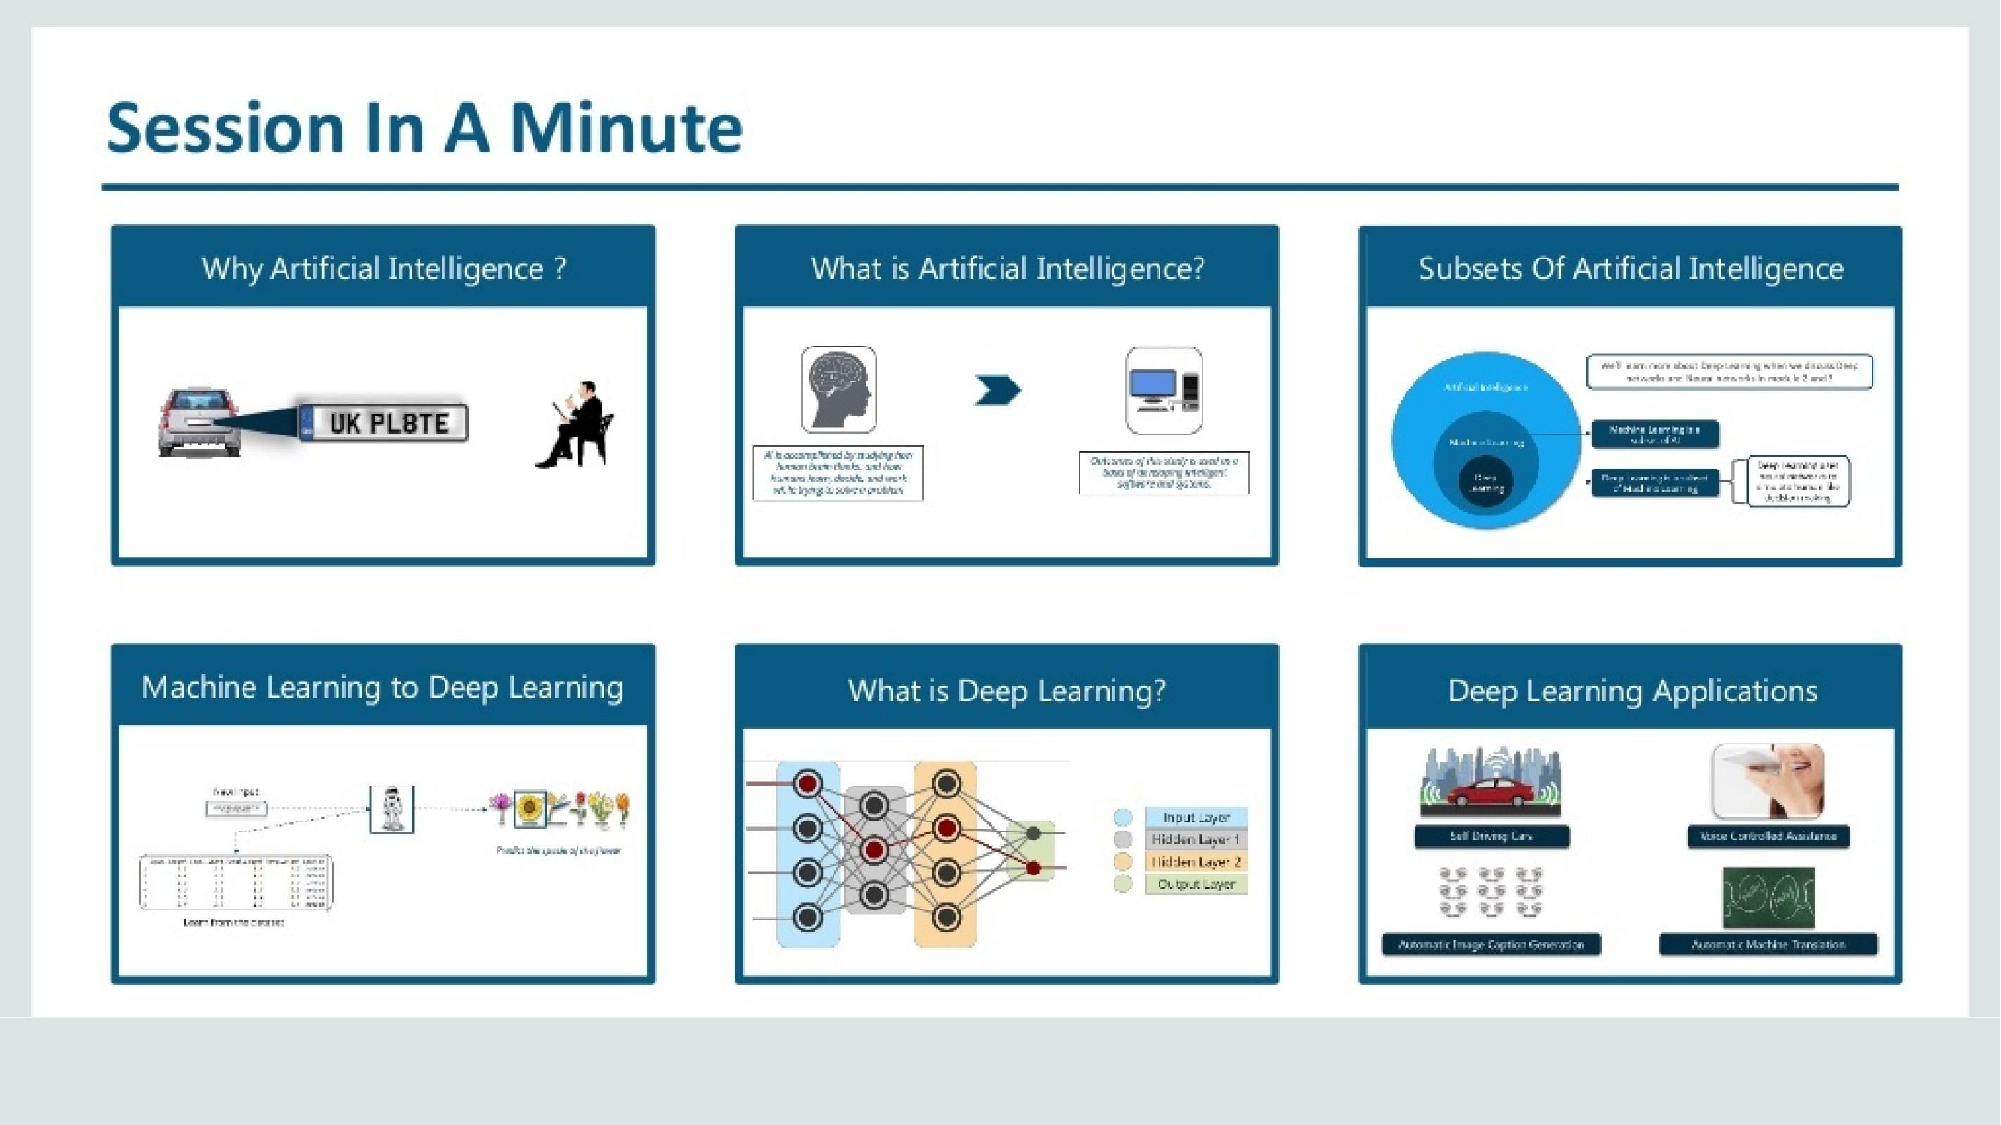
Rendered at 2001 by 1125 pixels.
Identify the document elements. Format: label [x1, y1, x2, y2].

picture [0, 0, 2000, 1017]
text_box [0, 1017, 2000, 1125]
